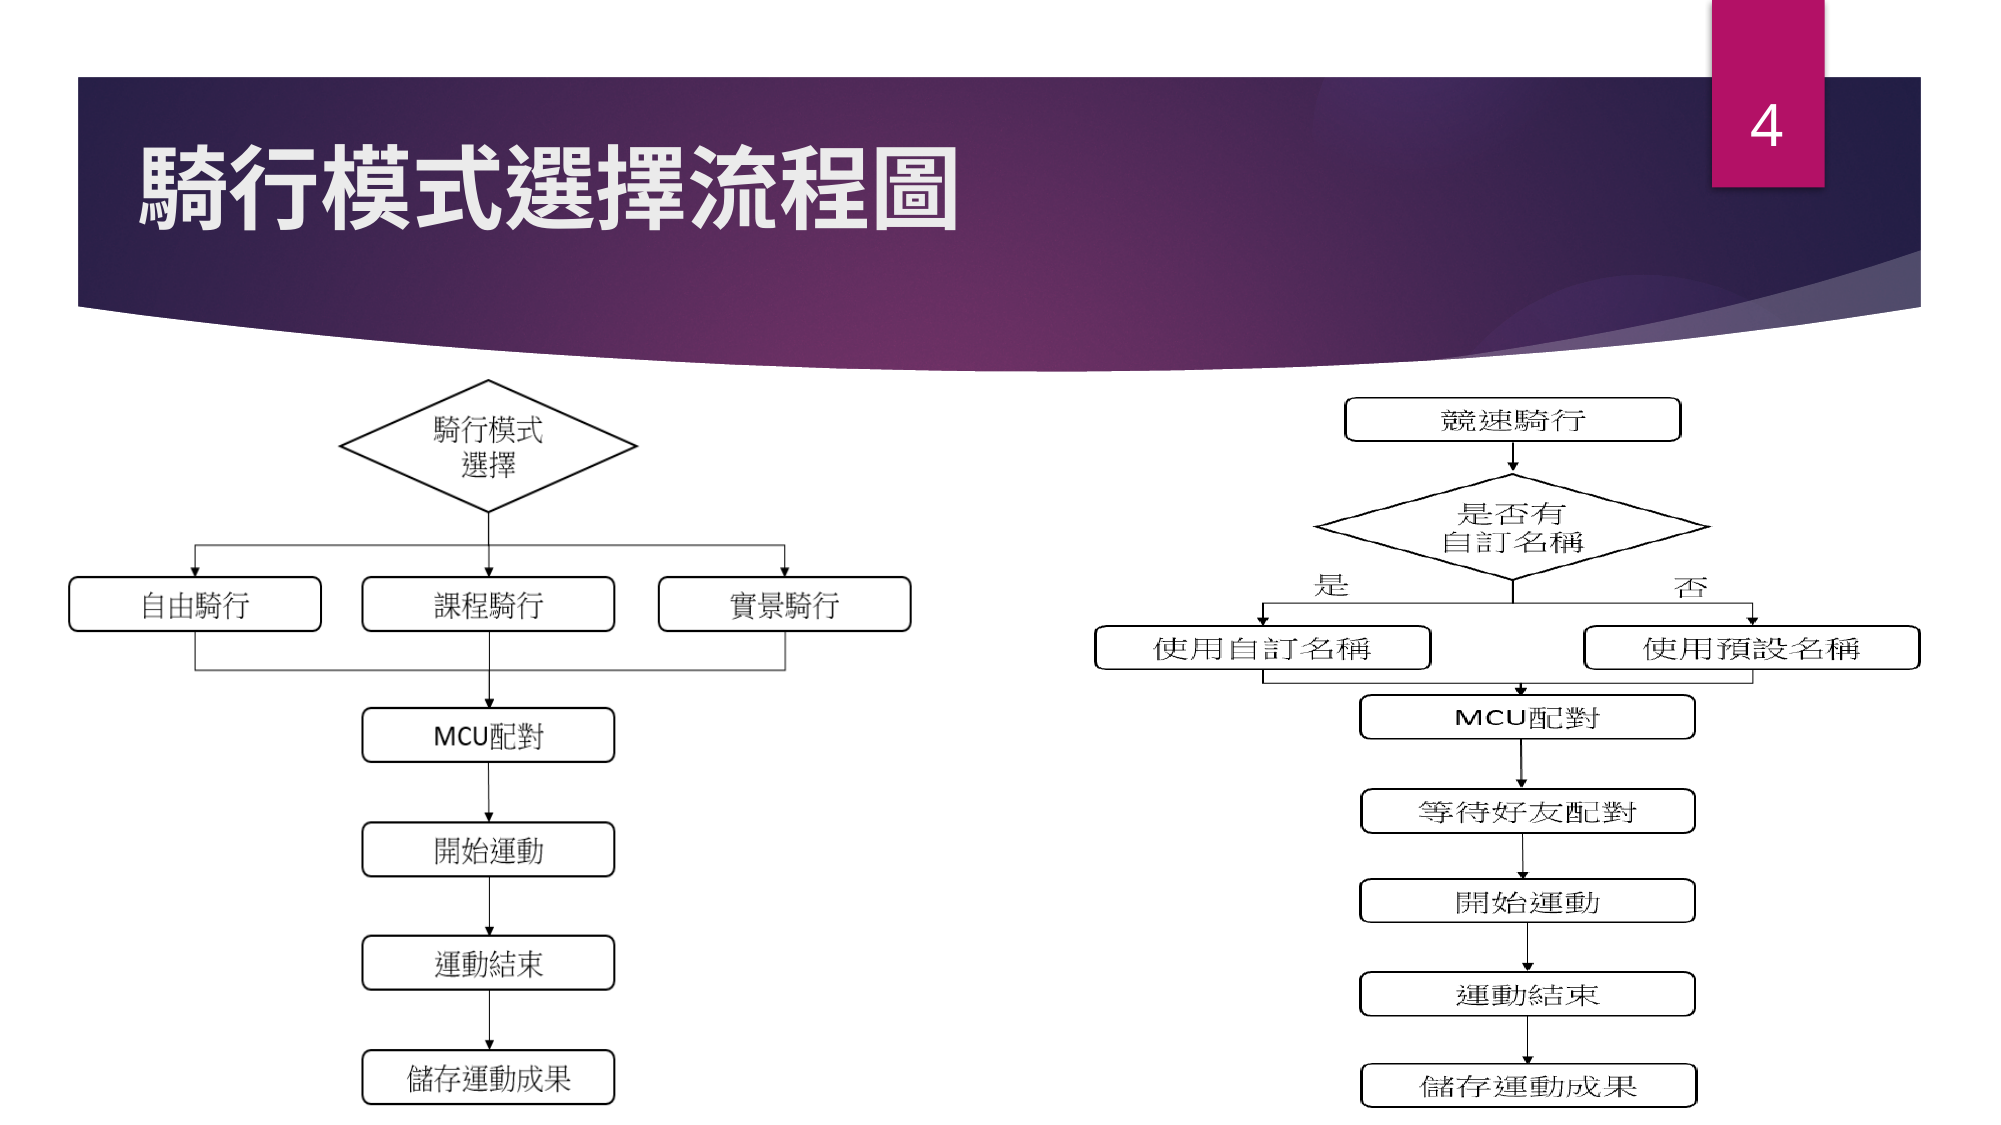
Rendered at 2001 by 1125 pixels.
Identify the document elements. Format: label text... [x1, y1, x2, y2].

picture [53, 378, 940, 1125]
picture [1060, 391, 1947, 1112]
title 騎行模式選擇流程圖 [129, 93, 1568, 279]
slide_number 4 [1725, 88, 1809, 175]
picture [79, 78, 1920, 371]
text_box 透過社群分享功能可將本次騎行成果分享到FB、IG等其他社群平台 [1467, 300, 1788, 358]
